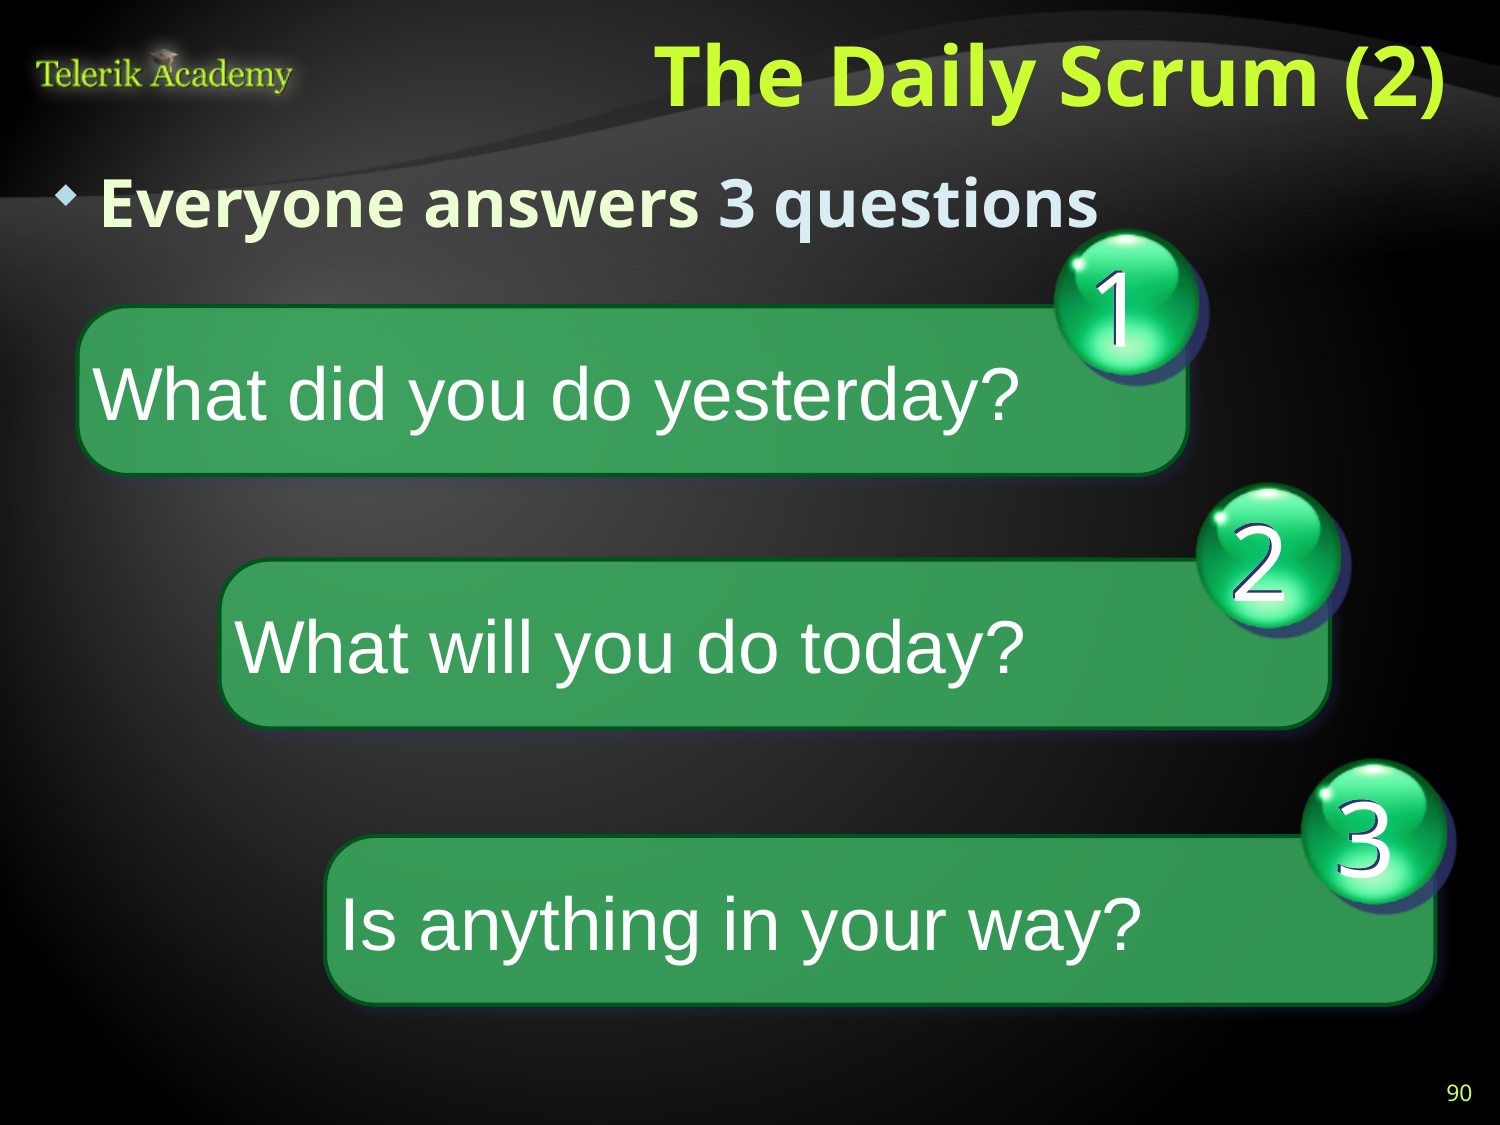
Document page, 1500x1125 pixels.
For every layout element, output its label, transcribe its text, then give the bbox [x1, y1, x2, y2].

picture [0, 0, 1500, 1125]
title The Daily Scrum (2) [300, 12, 1463, 149]
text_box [324, 754, 1453, 1005]
list Everyone answers 3 questions [37, 149, 1463, 1100]
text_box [219, 478, 1347, 729]
slide_number 90 [1412, 1074, 1488, 1113]
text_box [77, 224, 1205, 476]
